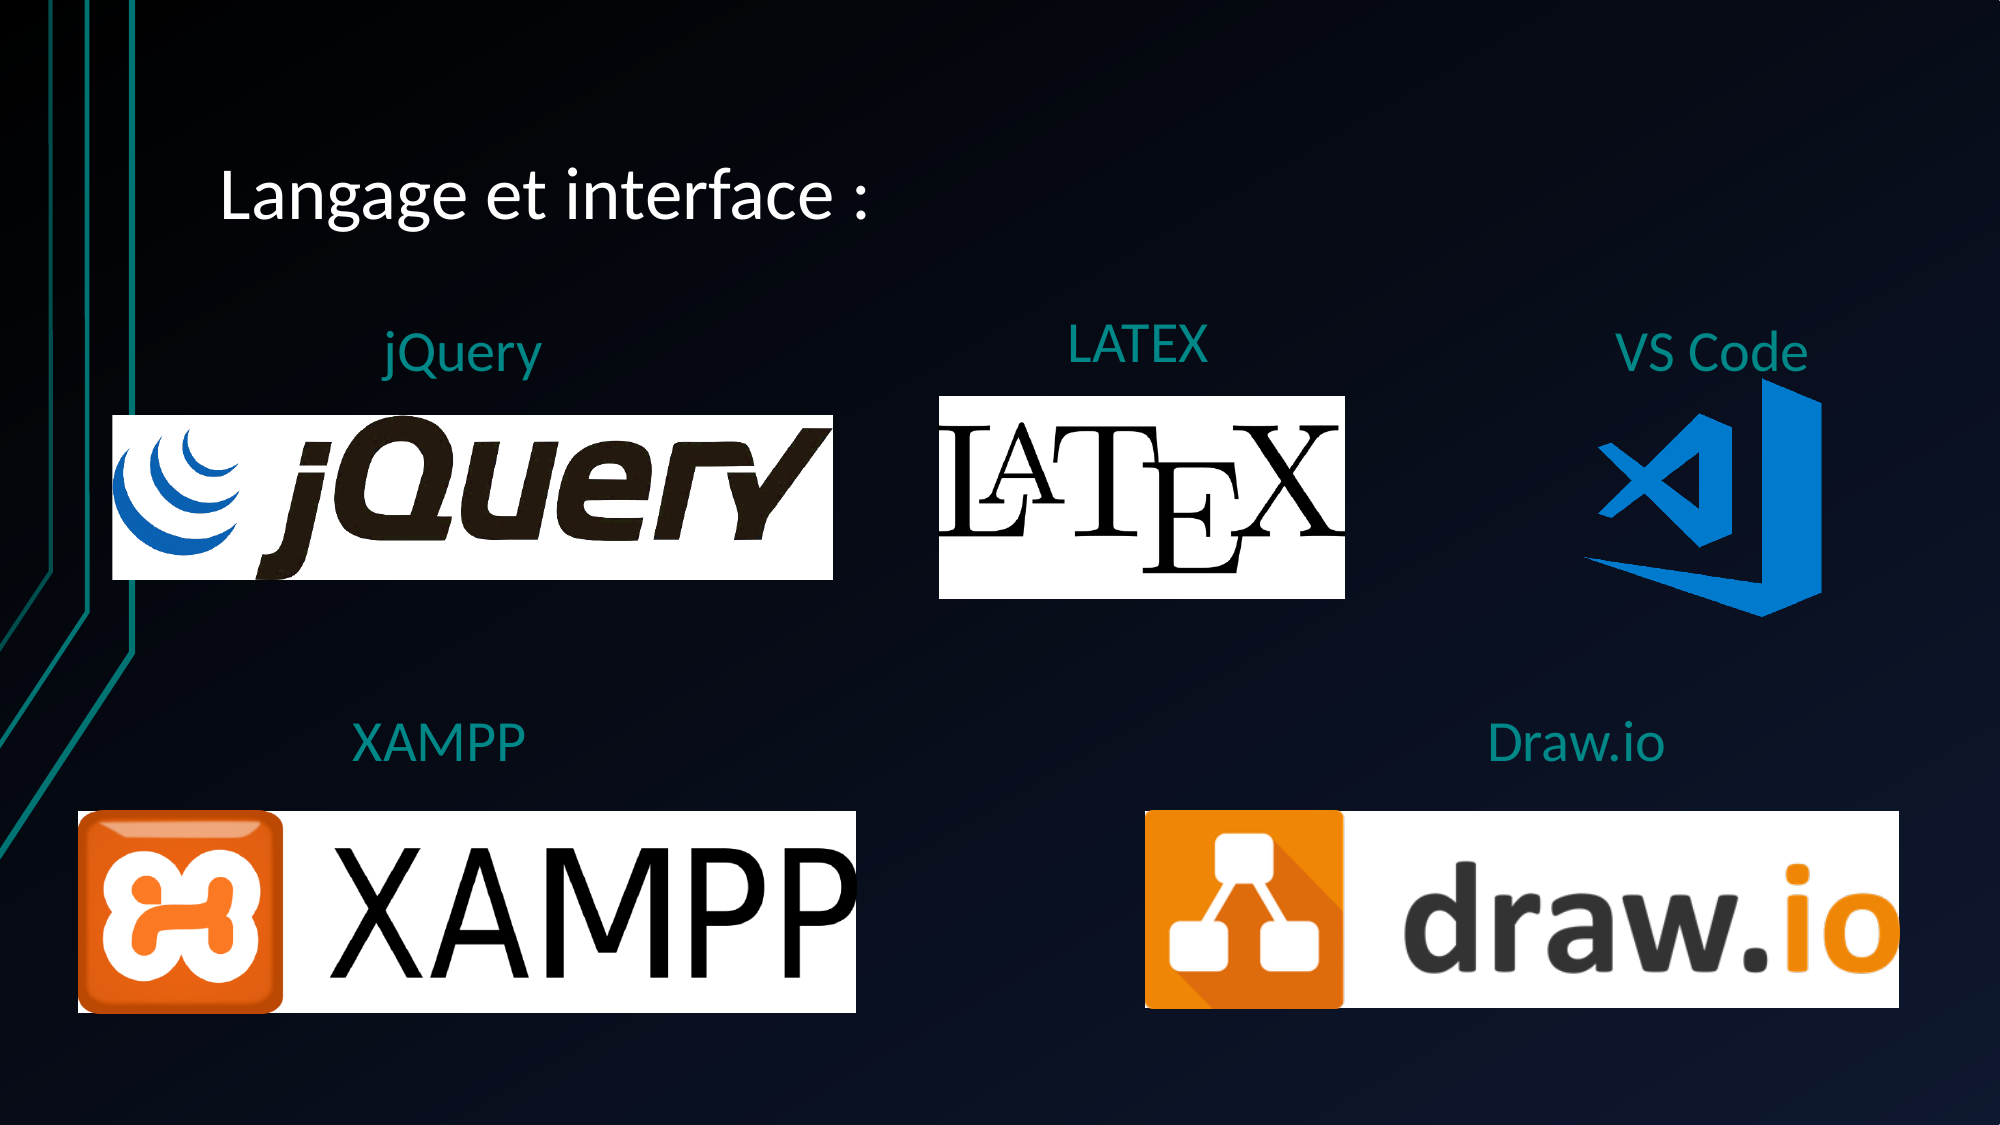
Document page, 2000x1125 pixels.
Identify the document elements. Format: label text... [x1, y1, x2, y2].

text_box LATEX [1053, 305, 1231, 392]
text_box XAMPP [338, 703, 572, 795]
title Langage et interface : [199, 45, 1900, 246]
text_box jQuery [368, 314, 566, 406]
picture [938, 395, 1346, 600]
picture [1582, 378, 1822, 617]
picture [111, 415, 834, 580]
picture [1144, 810, 1900, 1009]
text_box Draw.io [1472, 703, 1693, 795]
text_box VS Code [1601, 314, 1835, 406]
picture [78, 810, 857, 1014]
